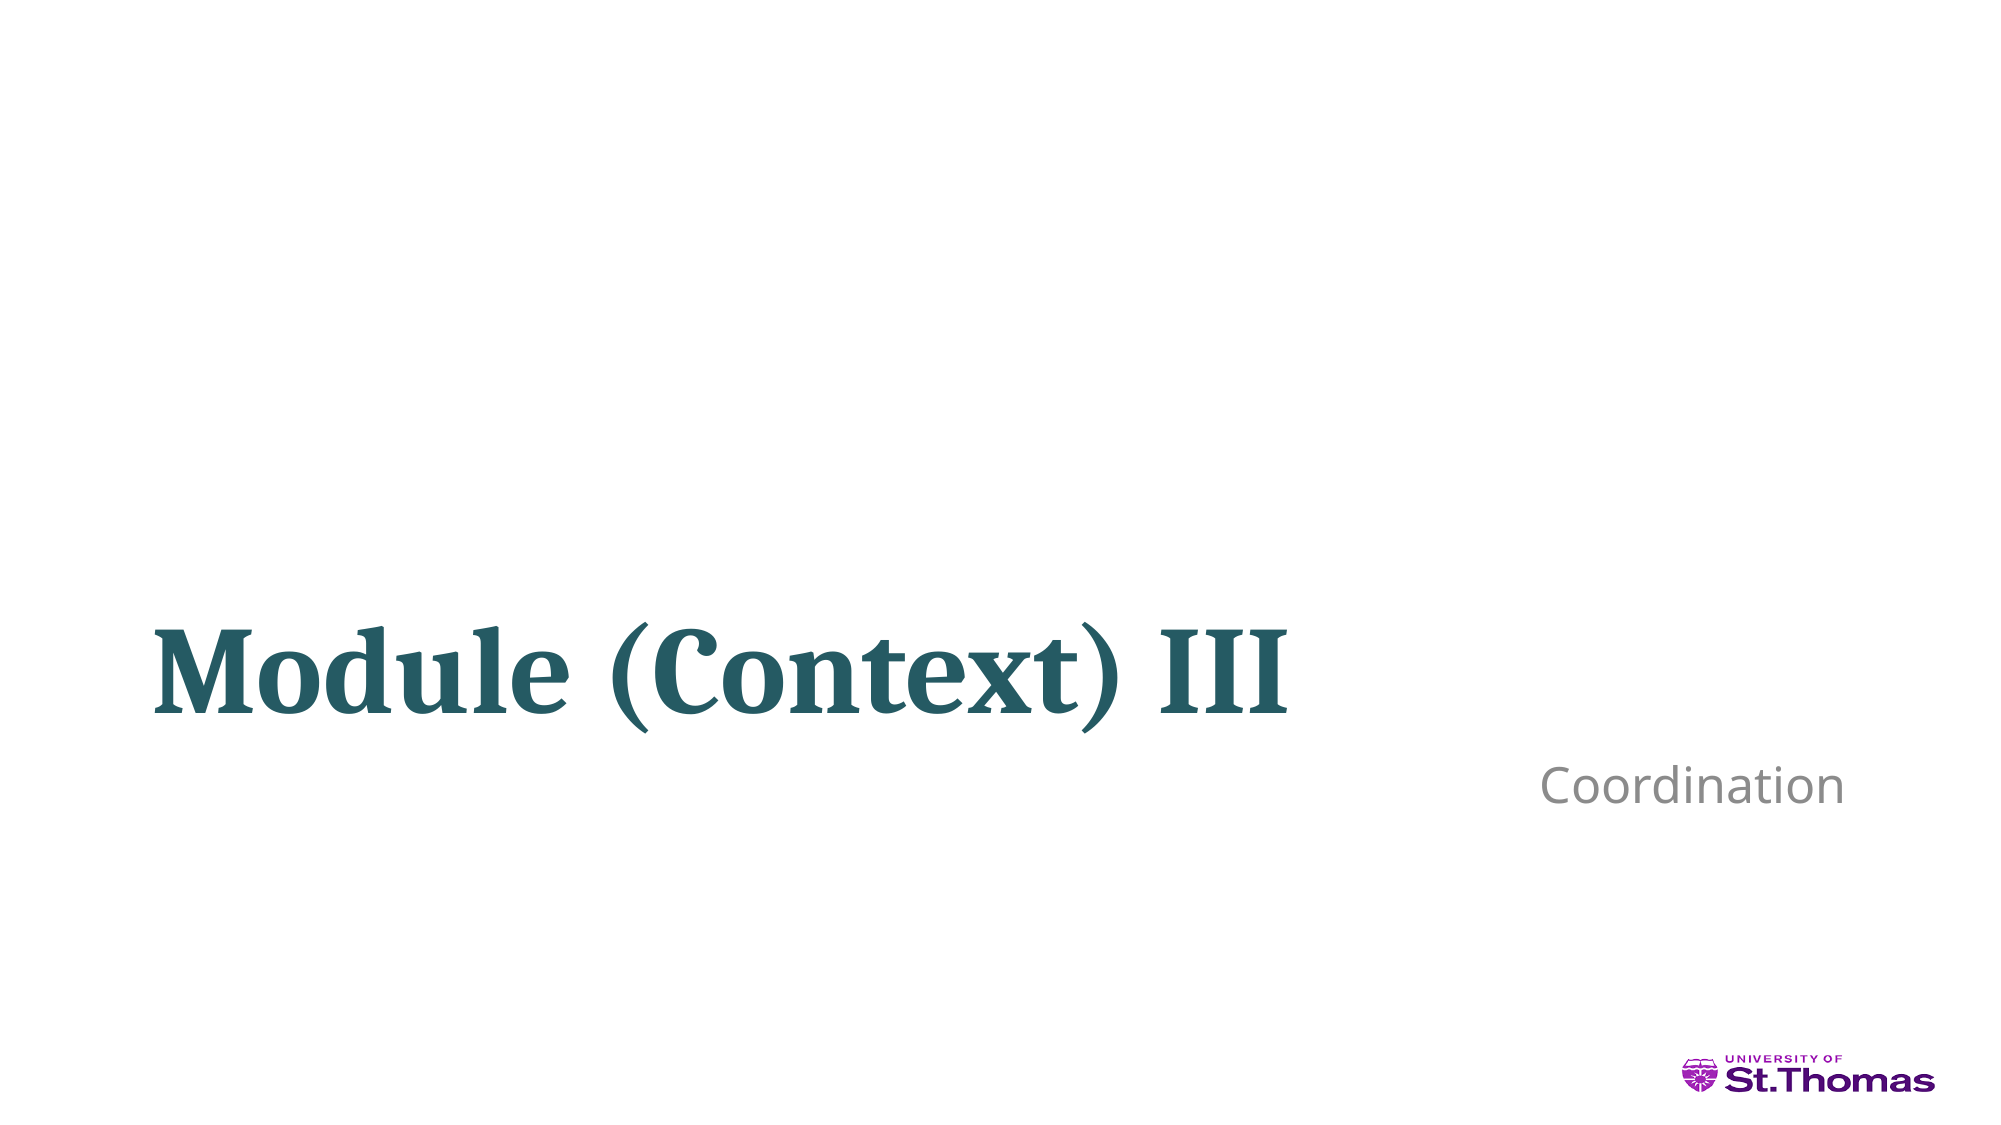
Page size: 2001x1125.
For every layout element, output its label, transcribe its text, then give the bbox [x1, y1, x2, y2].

title Module (Context) III [136, 280, 1862, 749]
picture [1637, 1022, 1980, 1125]
list Coordination [136, 752, 1862, 999]
